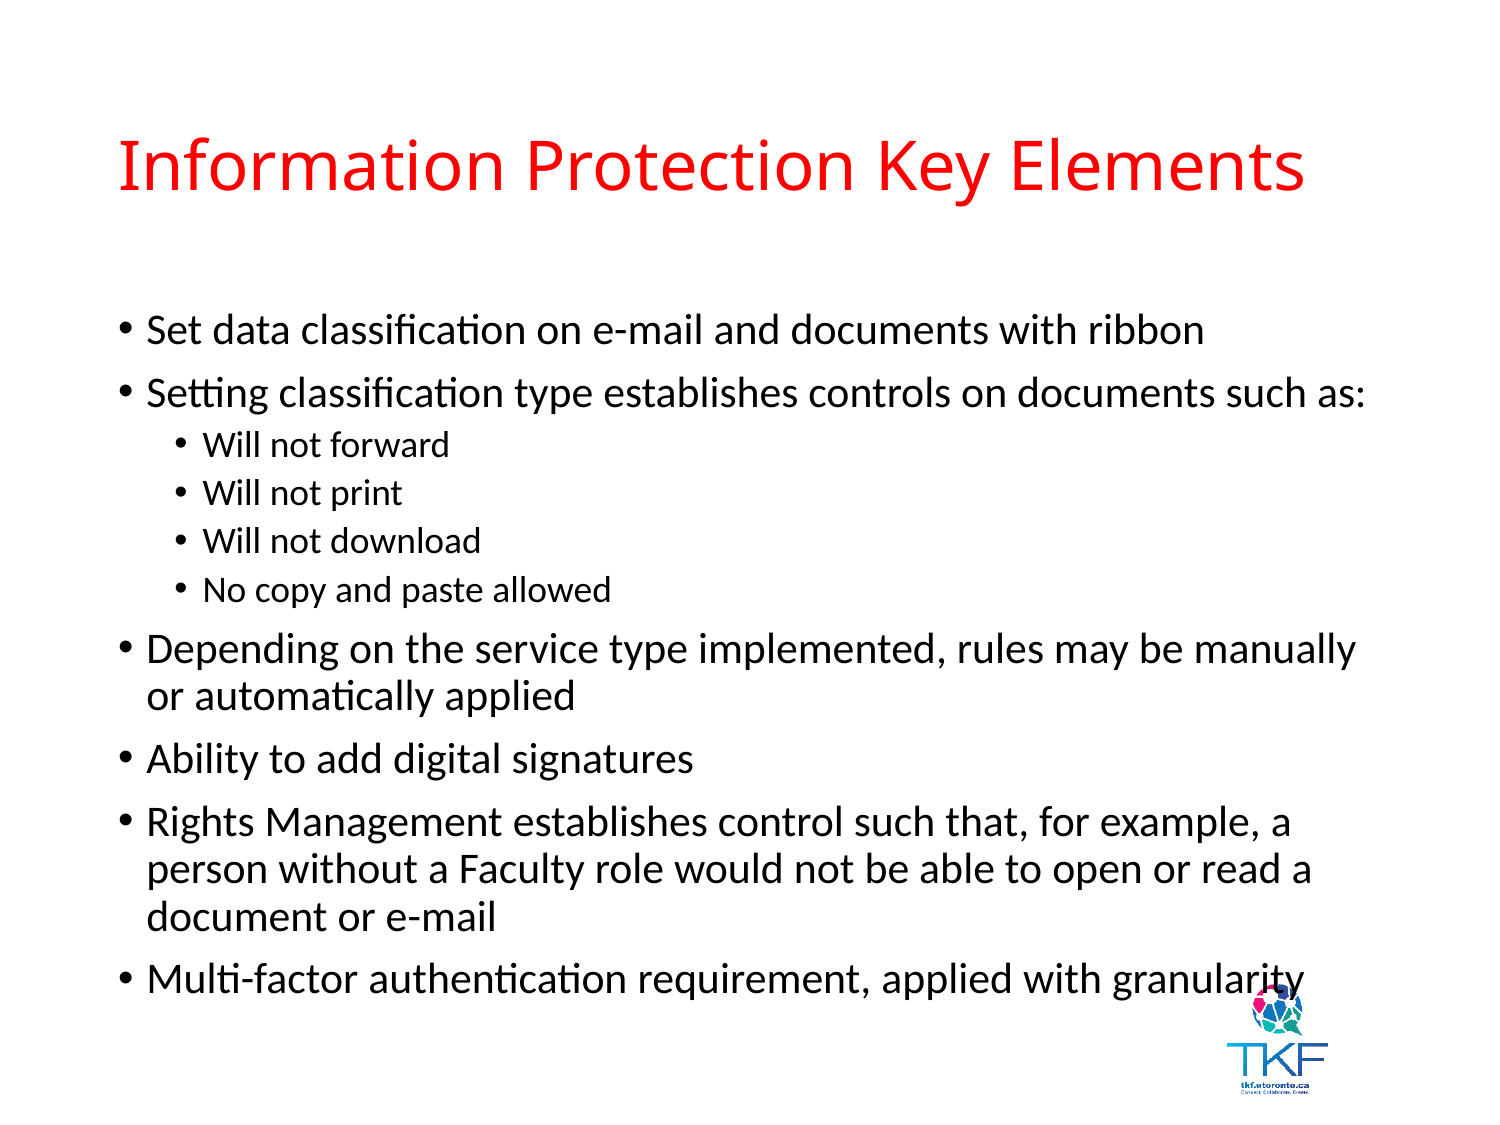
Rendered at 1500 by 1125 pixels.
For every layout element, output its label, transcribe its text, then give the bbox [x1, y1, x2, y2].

title Information Protection Key Elements [103, 59, 1397, 278]
picture [1210, 1014, 1343, 1109]
list Set data classification on e-mail and documents with ribbon Setting classification type establishes controls on documents such as: Will not forward Will not print Will not download No copy and paste allowed Depending on the service type implemented, rules may be manually or automatically applied Ability to add digital signatures Rights Management establishes control such that, for example, a person without a Faculty role would not be able to open or read a document or e-mail Multi-factor authentication requirement, applied with granularity [103, 299, 1397, 1014]
